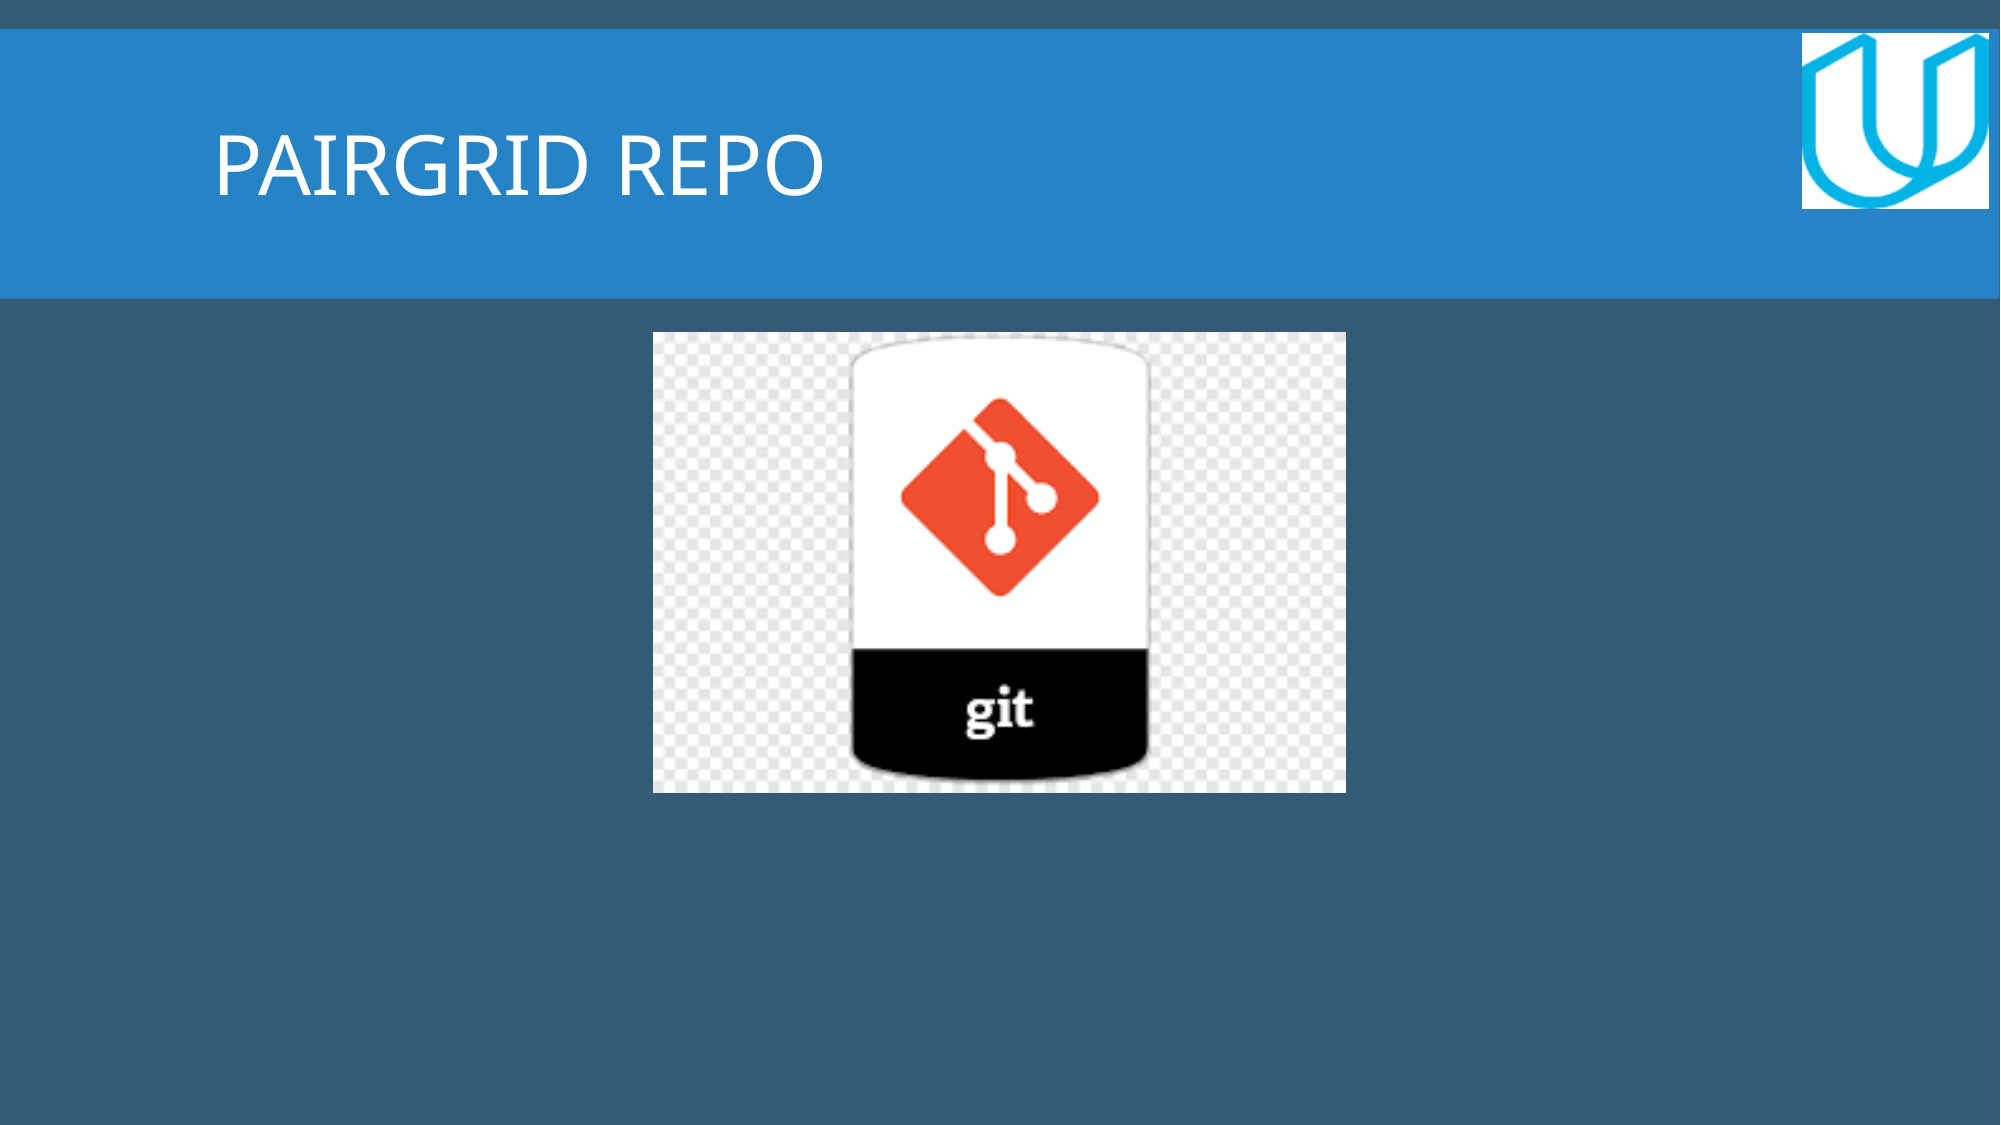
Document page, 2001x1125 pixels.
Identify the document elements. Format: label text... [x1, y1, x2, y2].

picture [1876, 124, 1989, 209]
picture [1816, 47, 1912, 197]
picture [1803, 159, 1866, 209]
picture [1933, 47, 1974, 167]
picture [1802, 33, 1989, 167]
text_box [197, 329, 1803, 1020]
text_box pairgrid repo [197, 46, 1803, 294]
picture [653, 331, 1347, 793]
